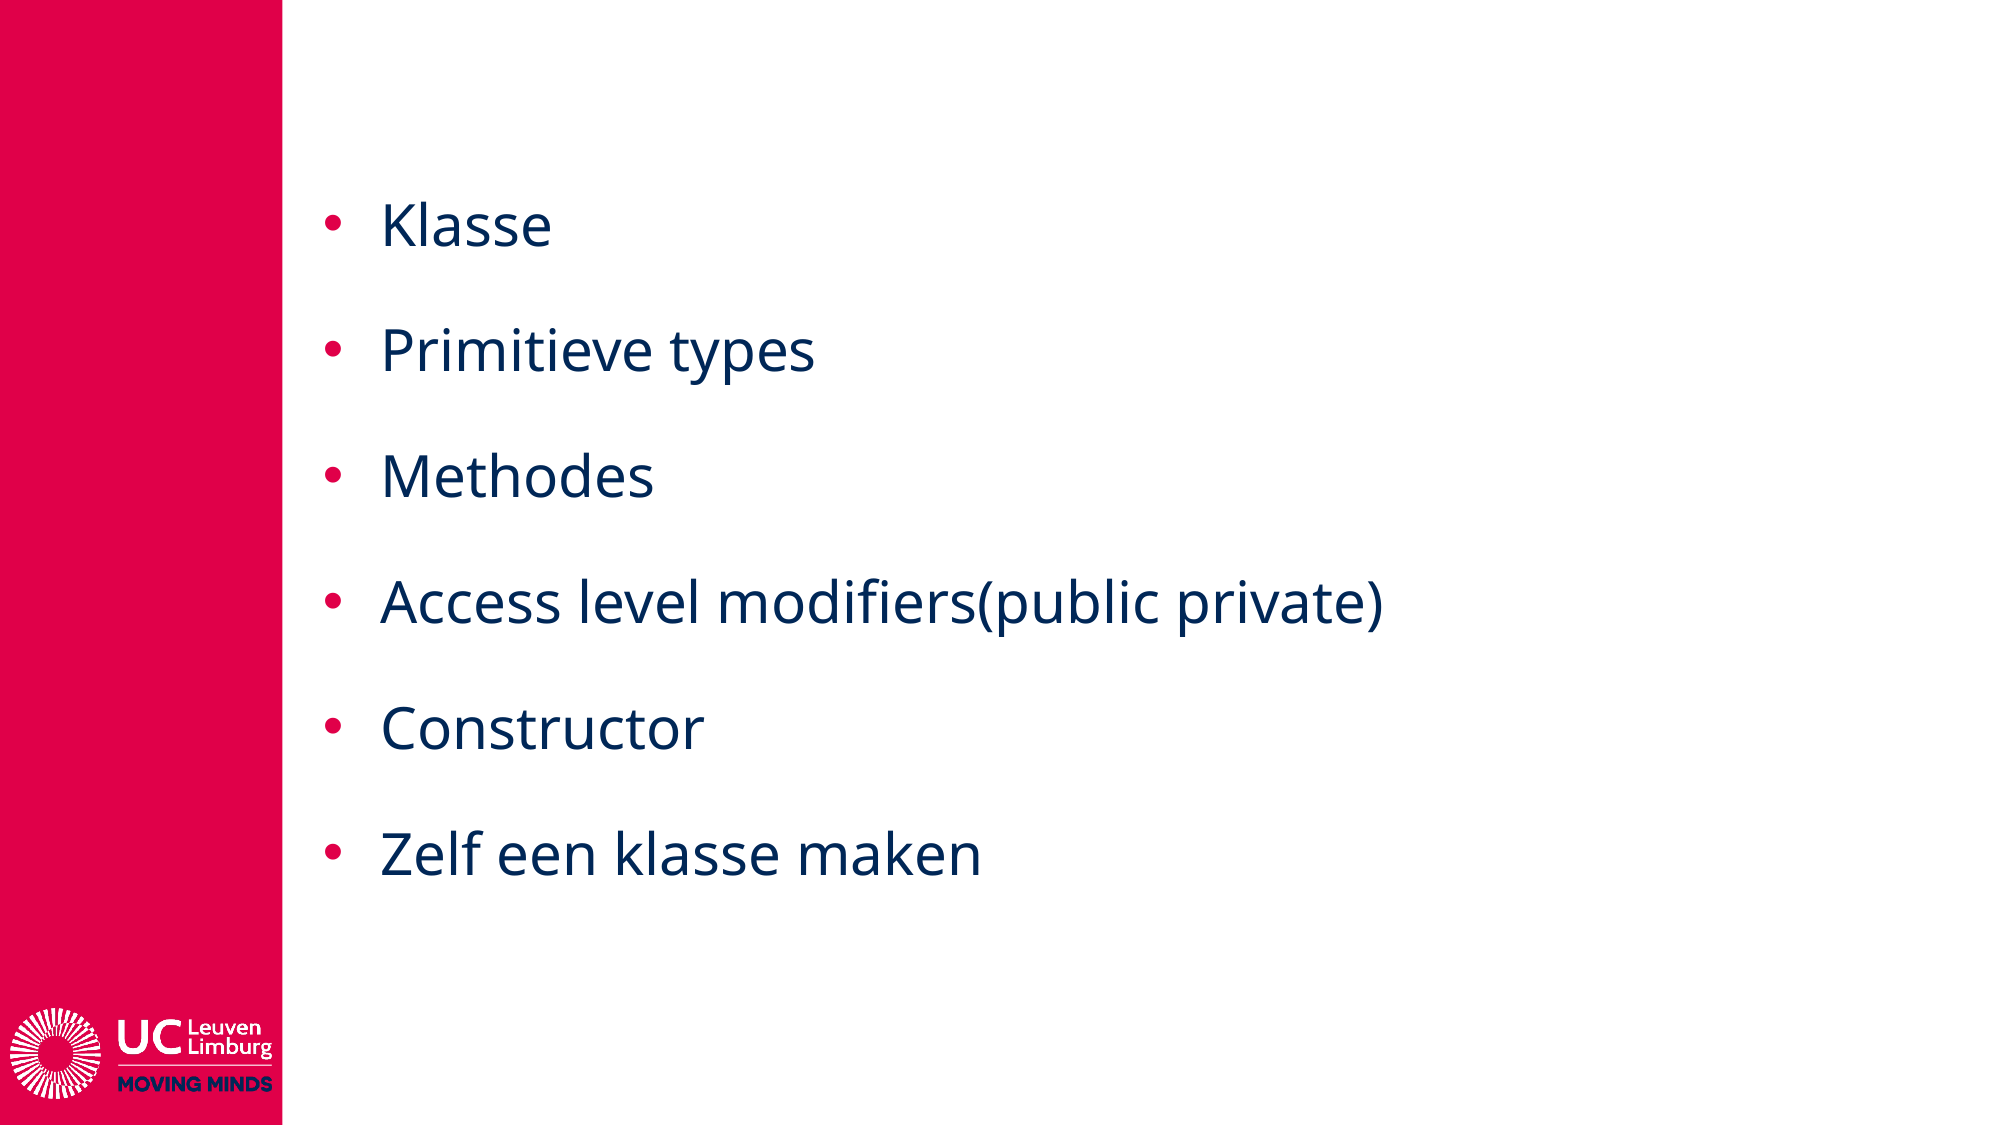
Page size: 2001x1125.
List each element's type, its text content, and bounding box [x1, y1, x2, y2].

picture [10, 1008, 272, 1099]
list Klasse Primitieve types Methodes Access level modifiers(public private) Constructor Zelf een klasse maken [307, 43, 1940, 996]
